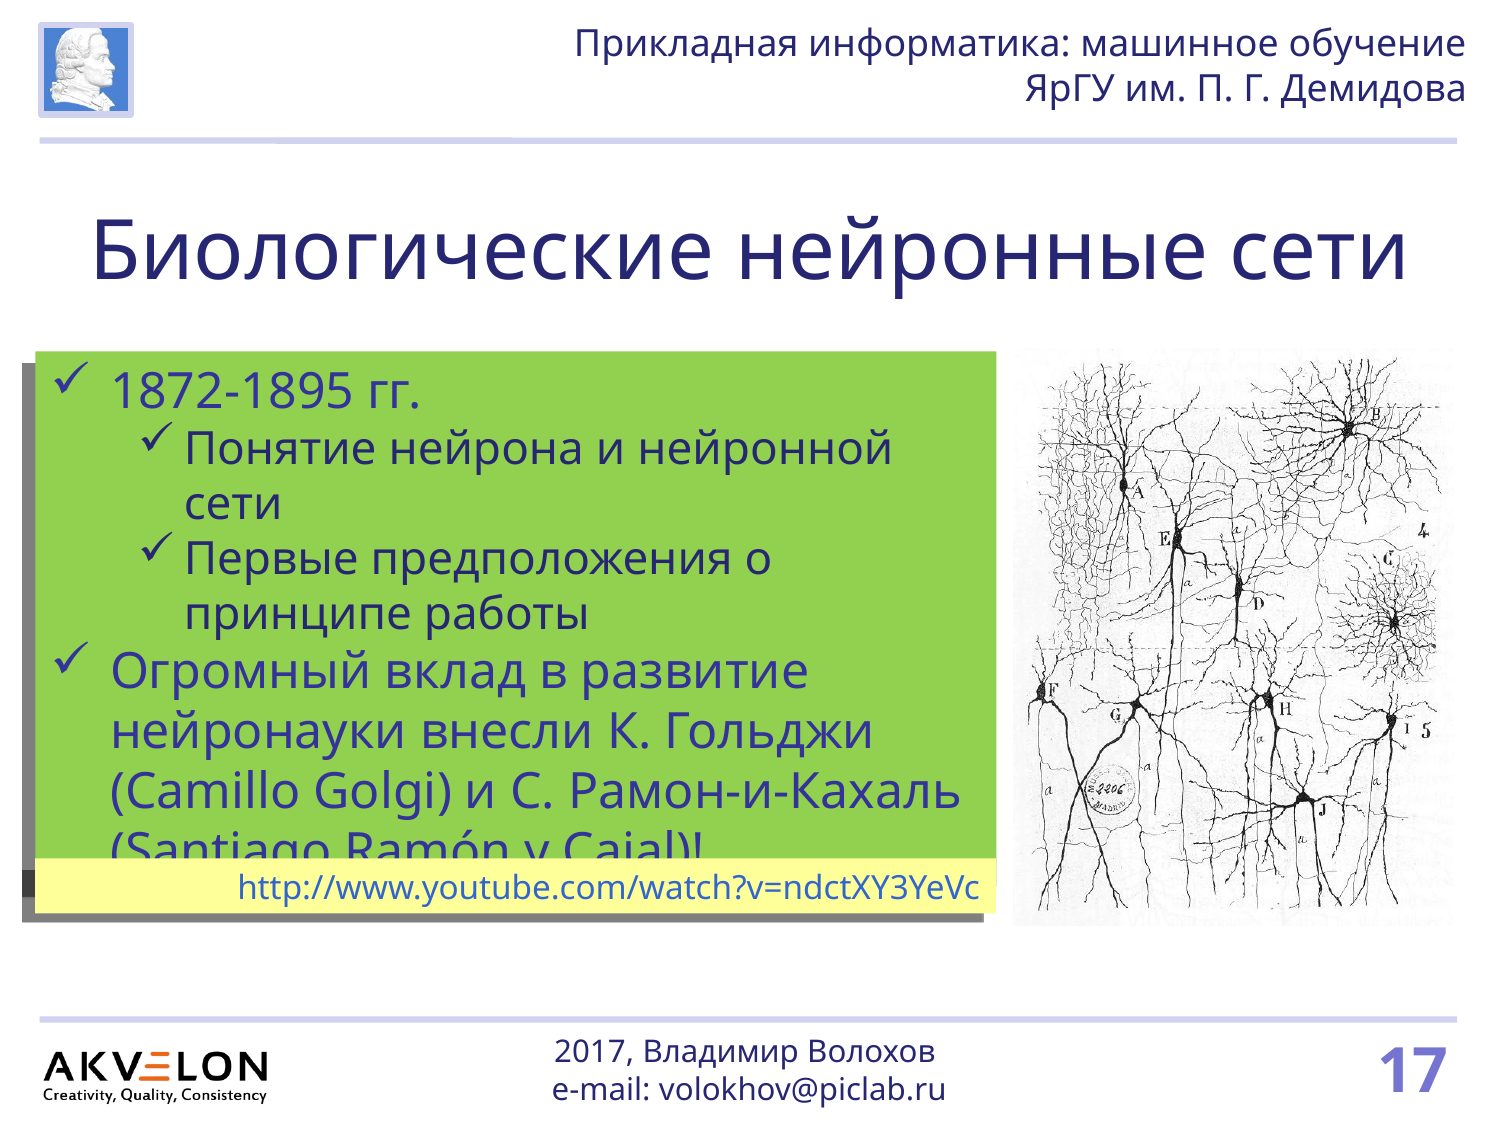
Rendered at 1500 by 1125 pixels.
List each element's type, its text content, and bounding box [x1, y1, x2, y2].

picture [39, 23, 131, 117]
footer 2017, Владимир Волохов e-mail: volokhov@piclab.ru [526, 1031, 973, 1107]
text_box Прикладная информатика: машинное обучение ЯрГУ им. П. Г. Демидова [559, 11, 1482, 116]
text_box http://www.youtube.com/watch?v=ndctXY3YeVc [35, 858, 996, 914]
text_box 17 [1362, 1022, 1464, 1113]
text_box Биологические нейронные сети [11, 188, 1489, 304]
picture [40, 1047, 268, 1107]
picture [1013, 348, 1454, 926]
text_box 1872-1895 гг. Понятие нейрона и нейронной сети Первые предположения о принципе работы Огромный вклад в развитие нейронауки внесли К. Гольджи (Camillo Golgi) и С. Рамон-и-Кахаль (Santiago Ramón y Cajal)! [35, 351, 997, 887]
